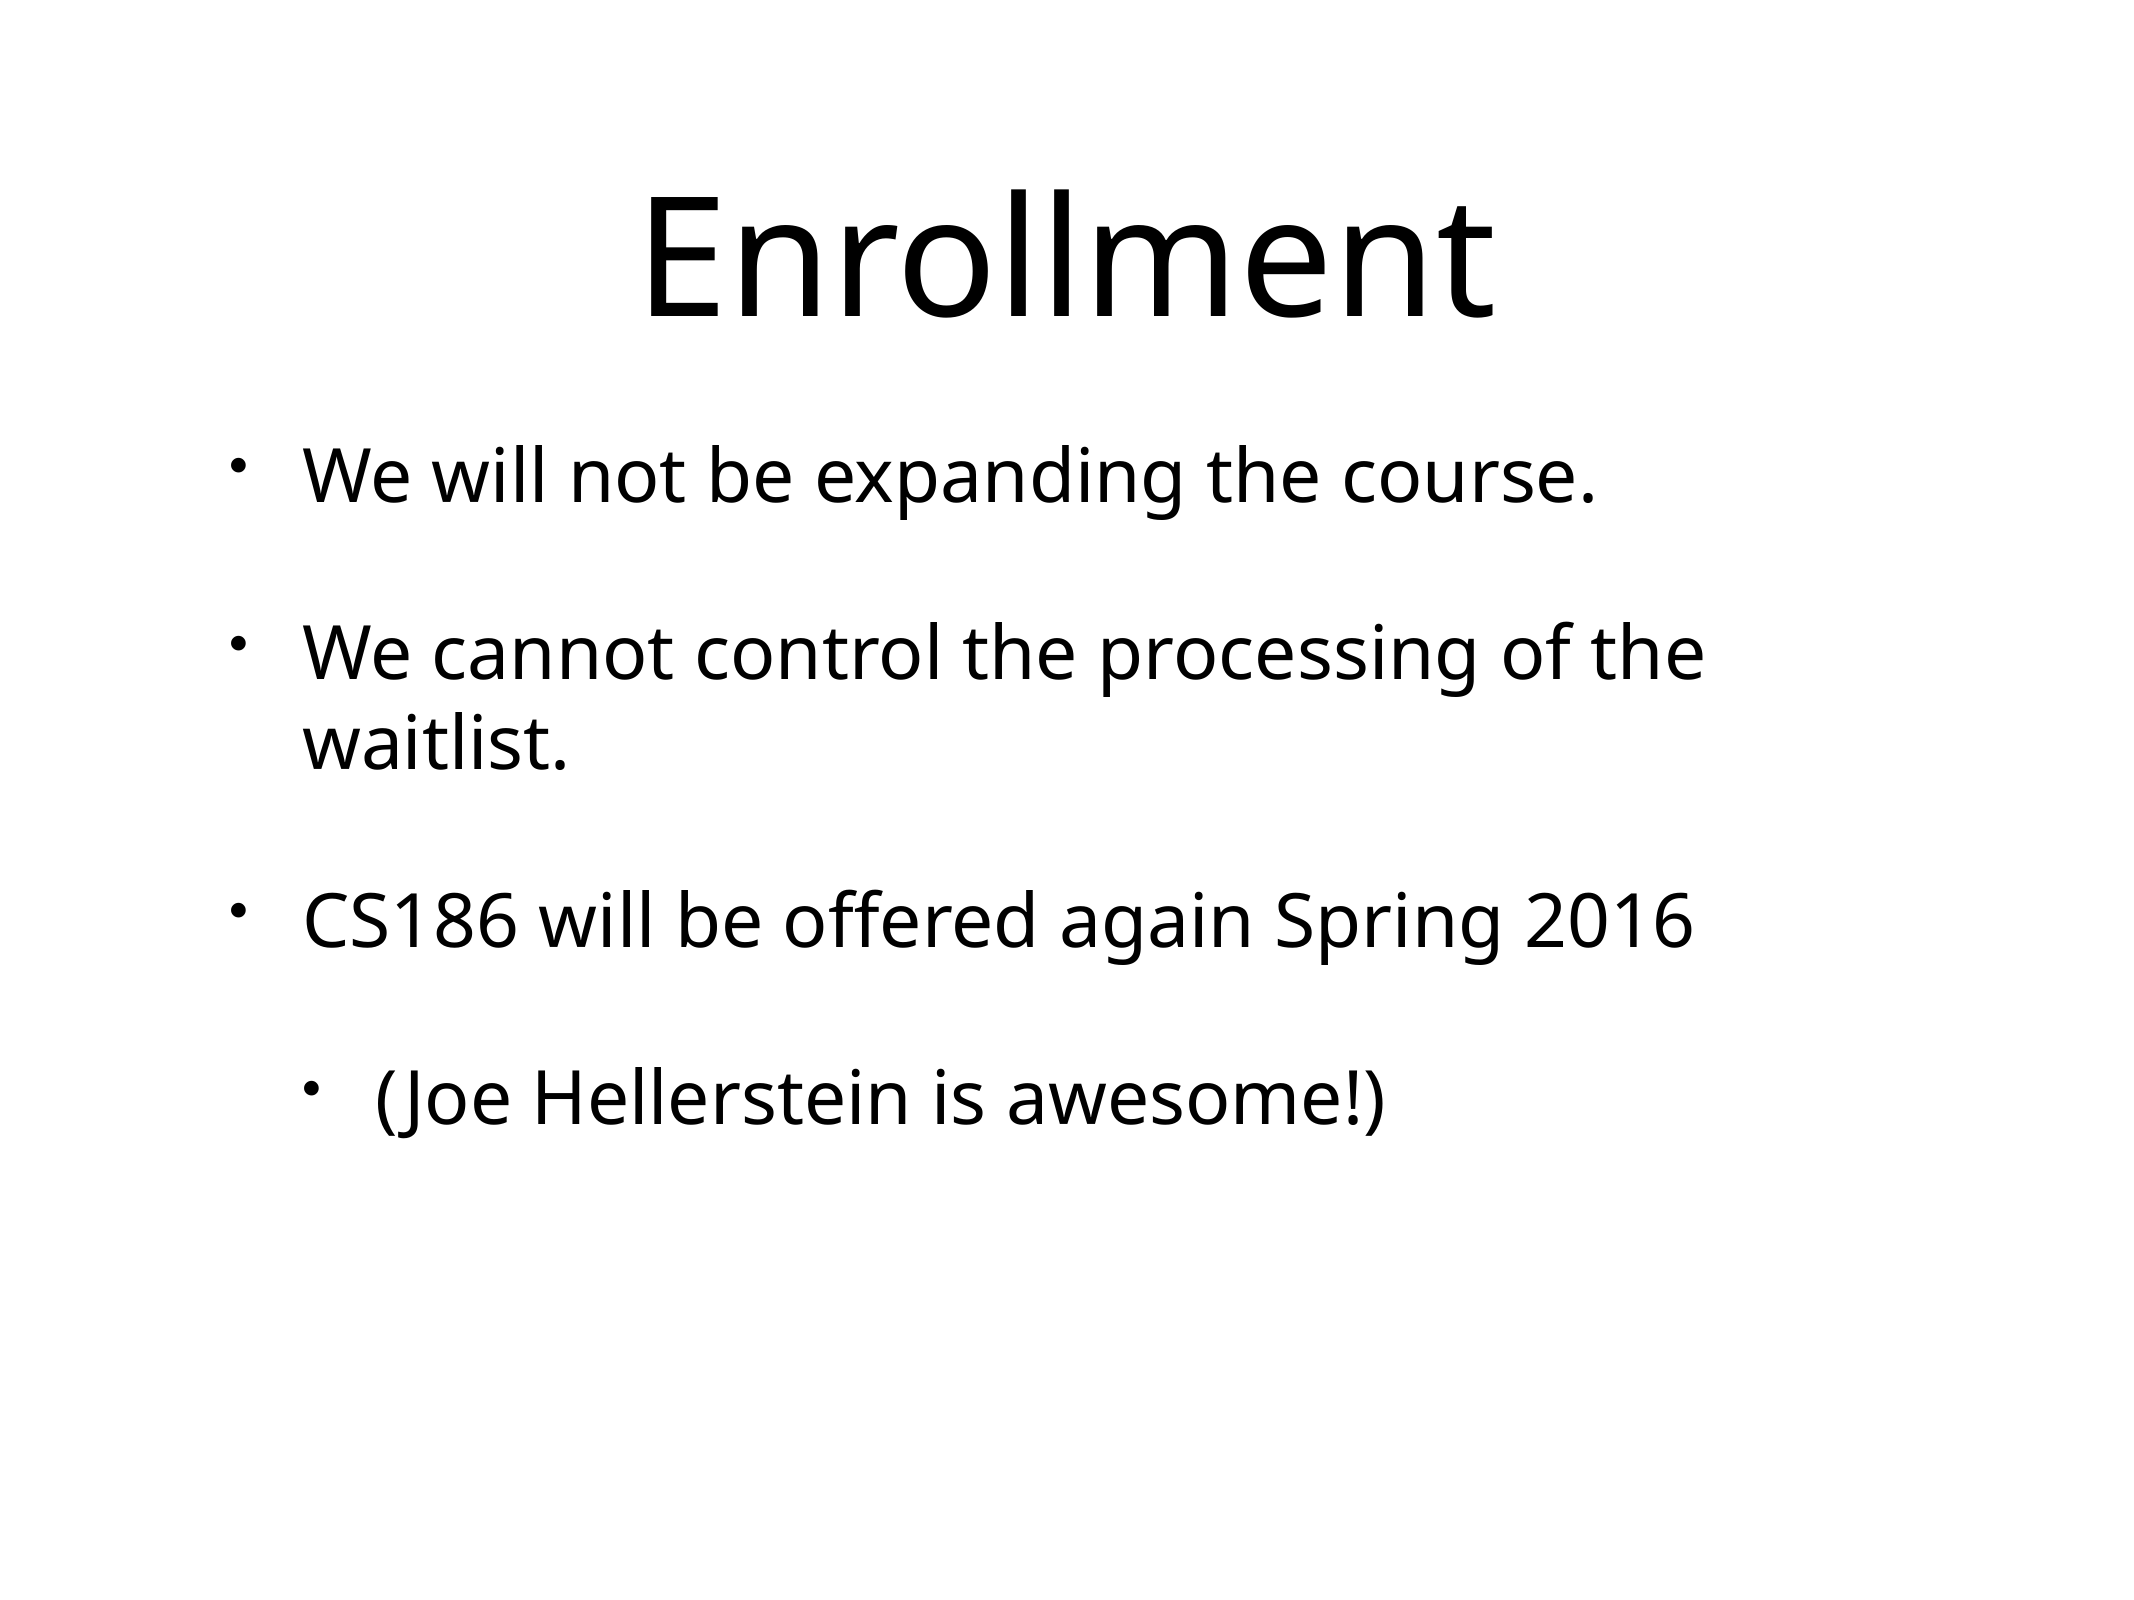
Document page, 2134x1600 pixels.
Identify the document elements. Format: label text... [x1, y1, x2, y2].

title Enrollment [155, 72, 1978, 426]
list We will not be expanding the course. We cannot control the processing of the waitlist. CS186 will be offered again Spring 2016 (Joe Hellerstein is awesome!) [155, 426, 1978, 1459]
